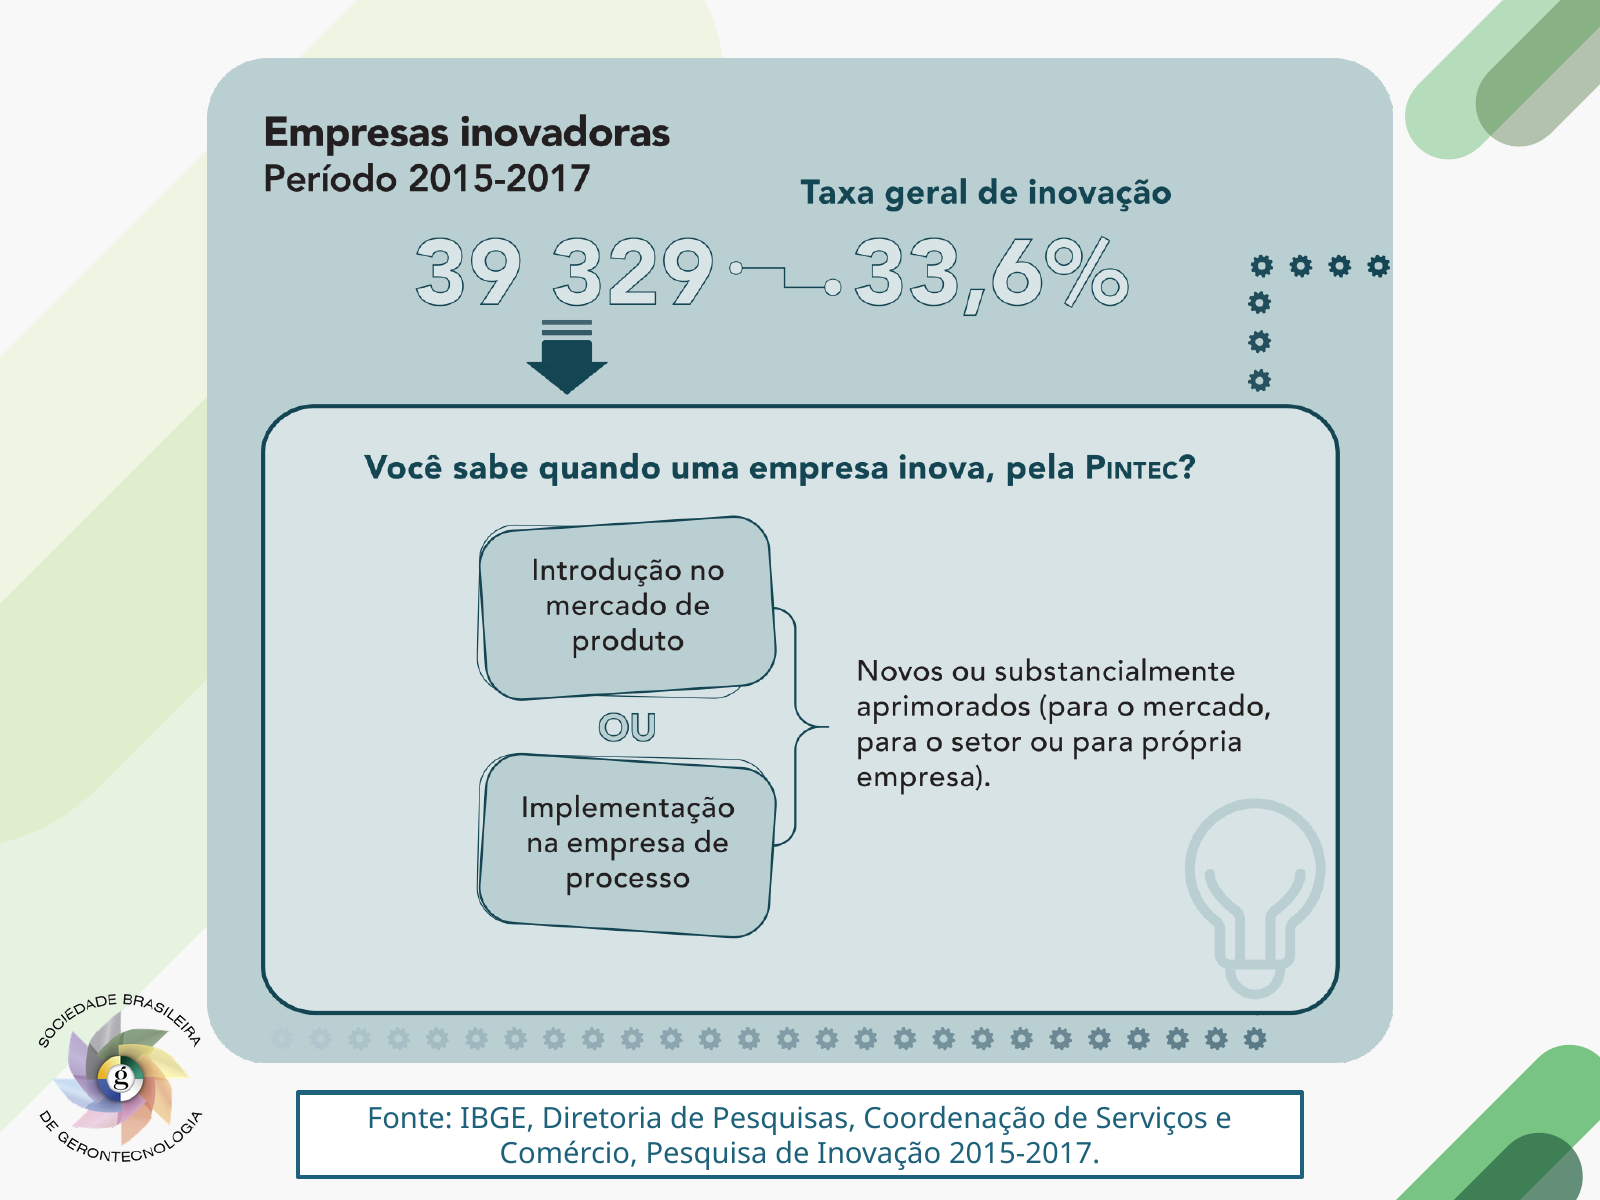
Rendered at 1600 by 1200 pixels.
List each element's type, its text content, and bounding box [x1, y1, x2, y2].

picture [24, 58, 1394, 1176]
text_box Fonte: IBGE, Diretoria de Pesquisas, Coordenação de Serviços e Comércio, Pesquisa de Inovação 2015-2017. [296, 1090, 1304, 1179]
